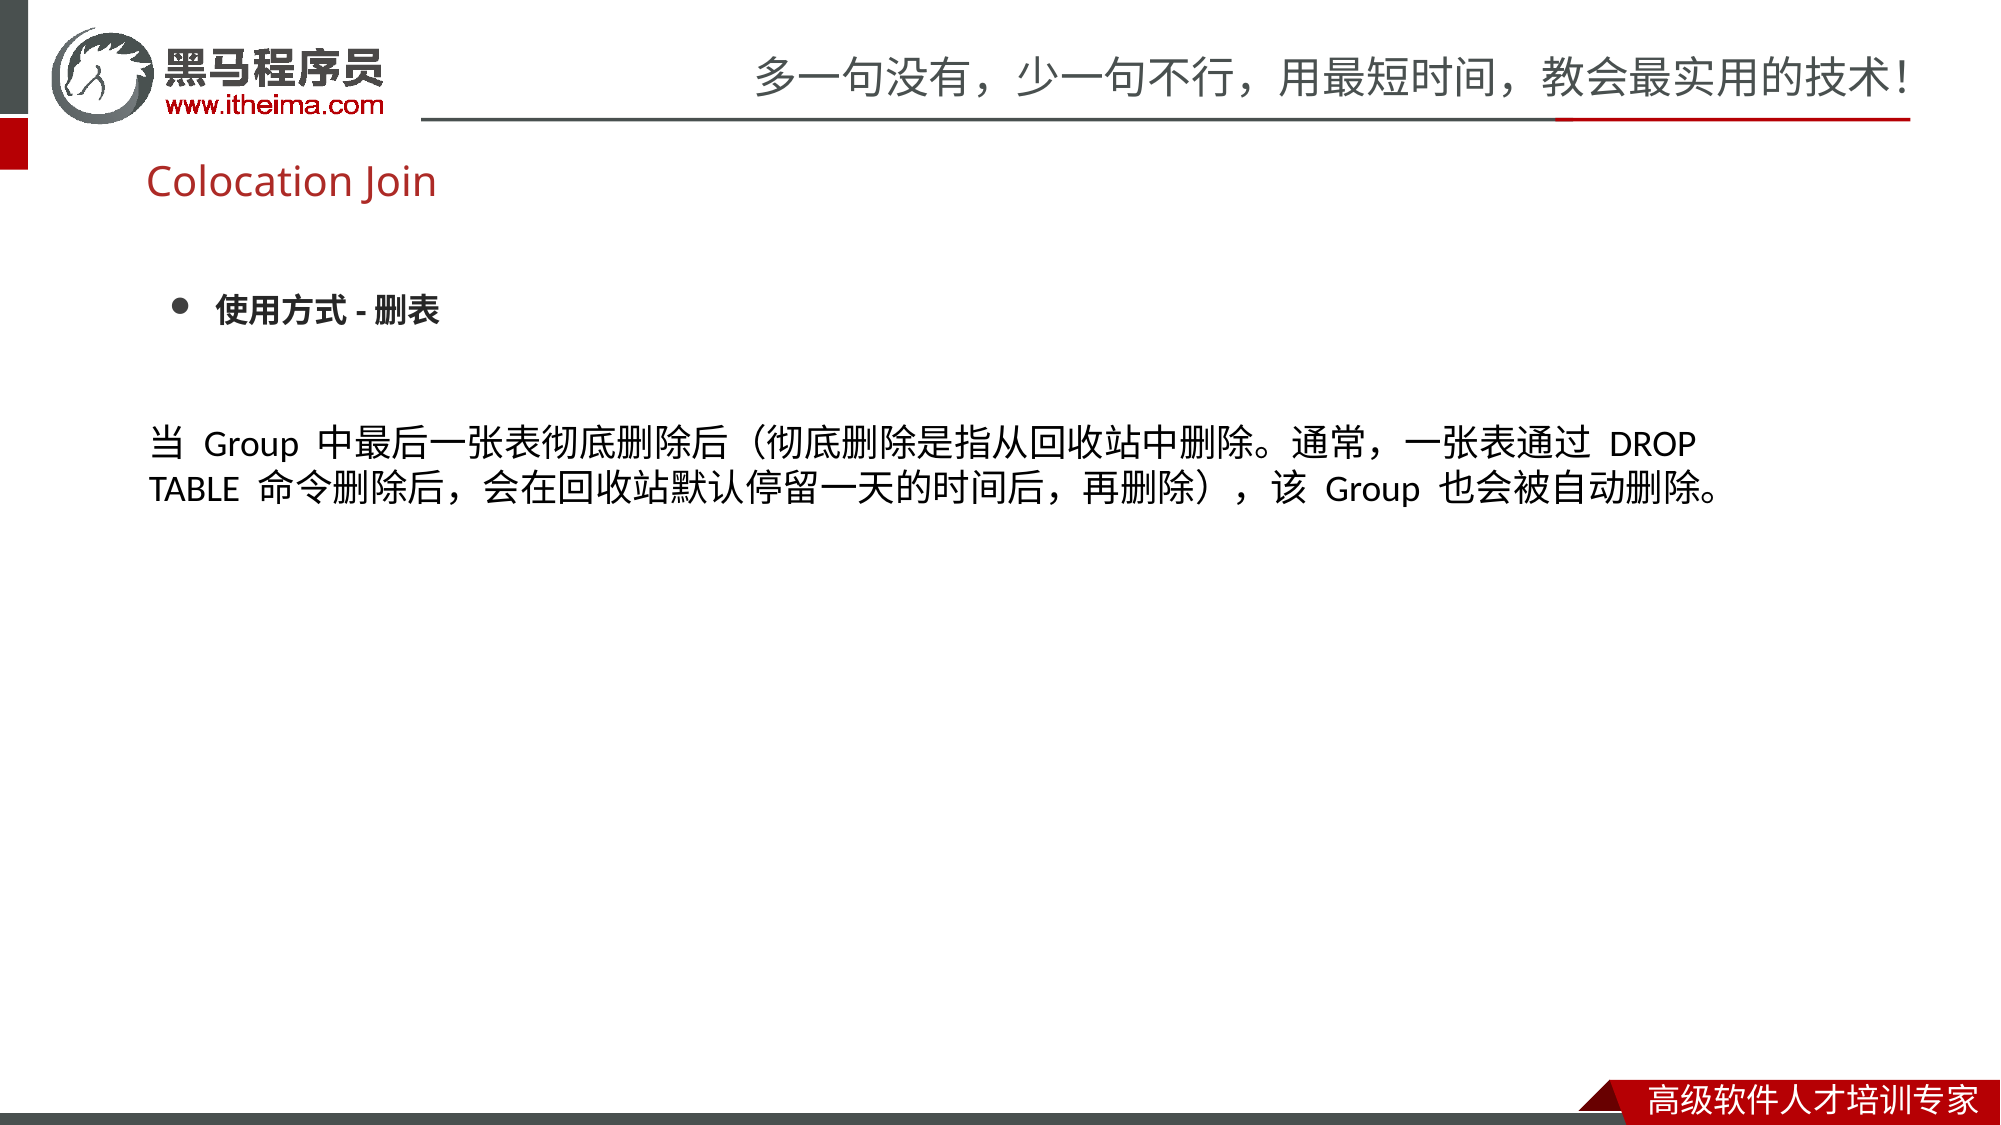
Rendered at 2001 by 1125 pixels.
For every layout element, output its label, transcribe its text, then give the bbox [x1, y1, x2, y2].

text_box 使用方式-删表 [154, 262, 1887, 337]
title Colocation Join [131, 137, 1747, 223]
picture [50, 26, 384, 125]
text_box 当 Group 中最后一张表彻底删除后（彻底删除是指从回收站中删除。通常，一张表通过 DROP TABLE 命令删除后，会在回收站默认停留一天的时间后，再删除），该 Group 也会被自动删除。 [134, 411, 1750, 517]
